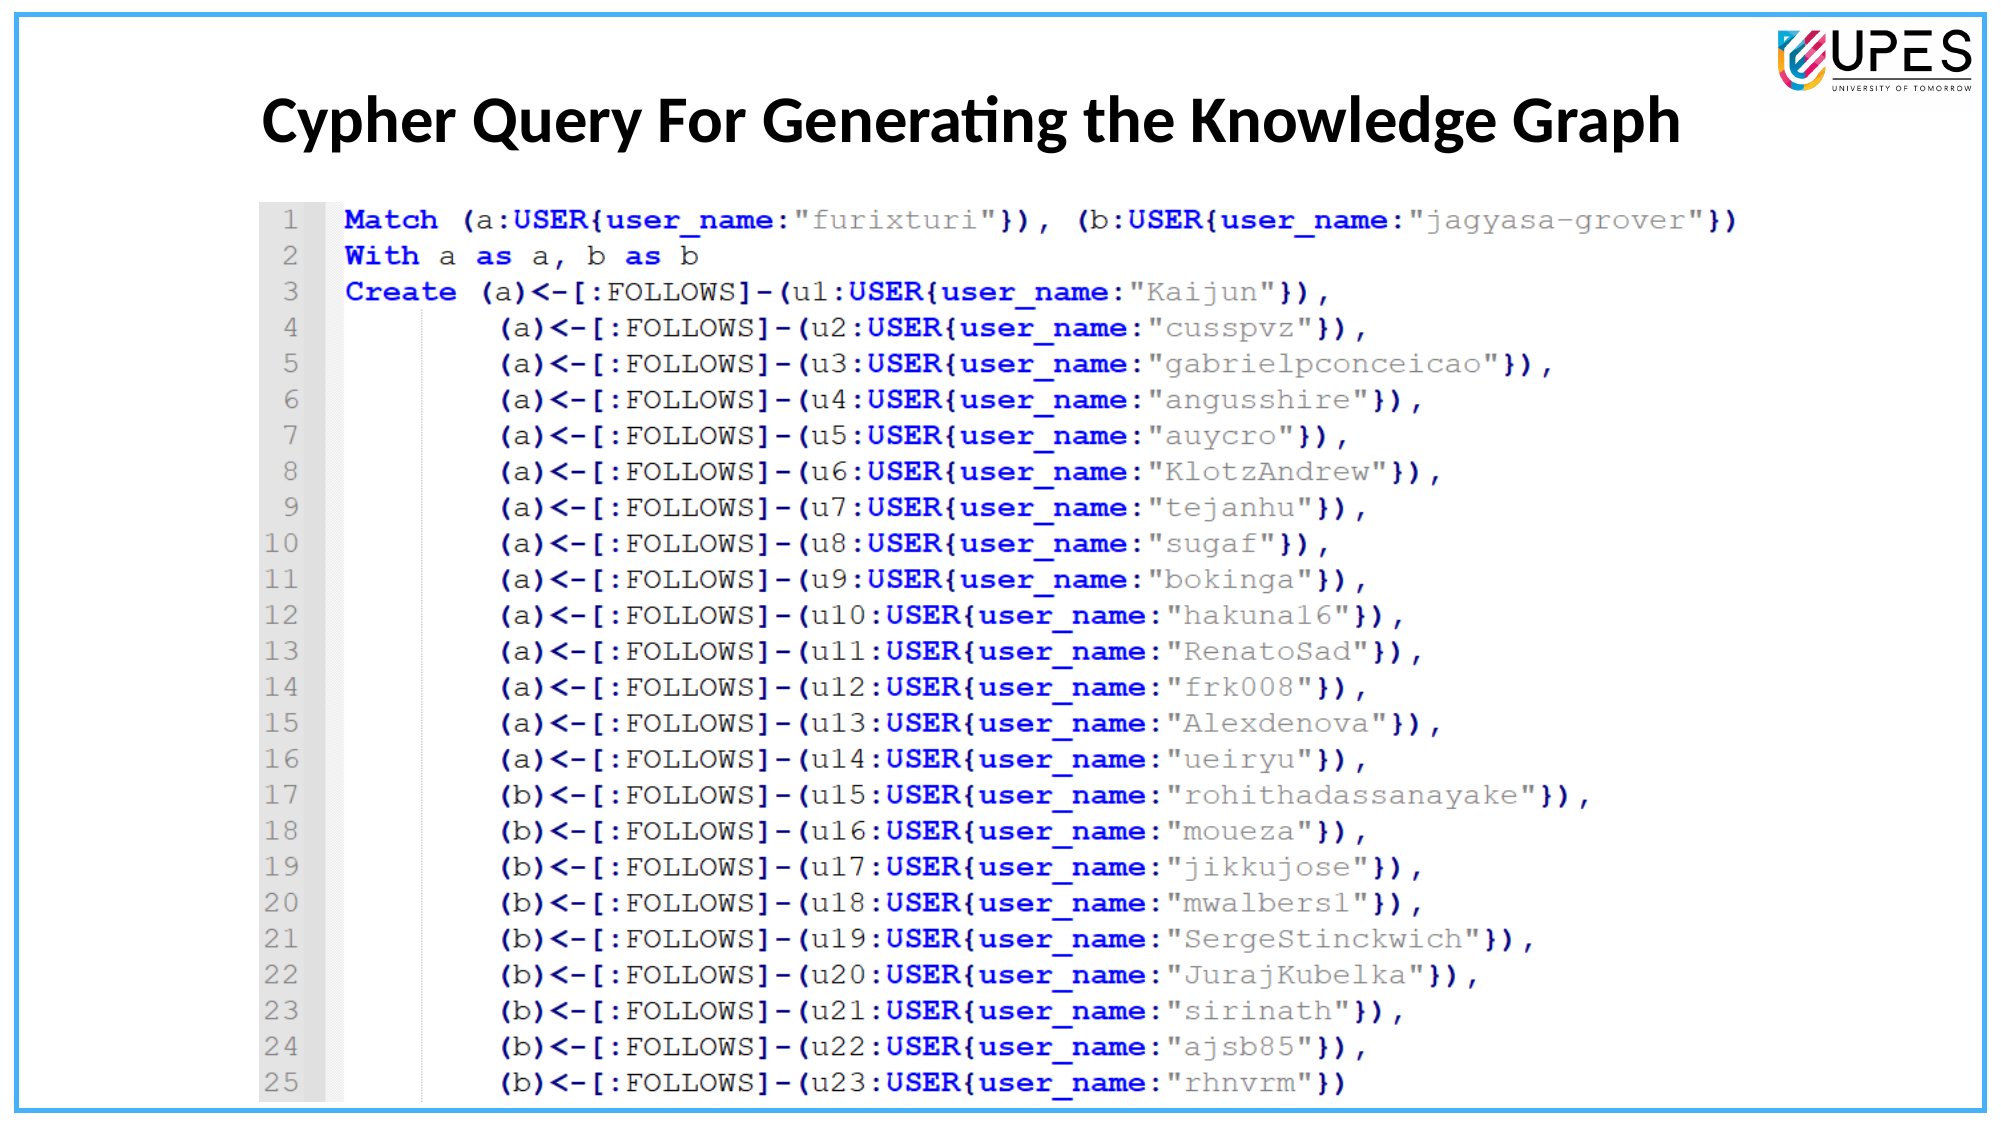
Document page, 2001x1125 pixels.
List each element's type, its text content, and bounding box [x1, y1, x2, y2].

picture [259, 202, 1741, 1102]
picture [1758, 20, 1978, 110]
text_box Cypher Query For Generating the Knowledge Graph [247, 67, 1729, 163]
